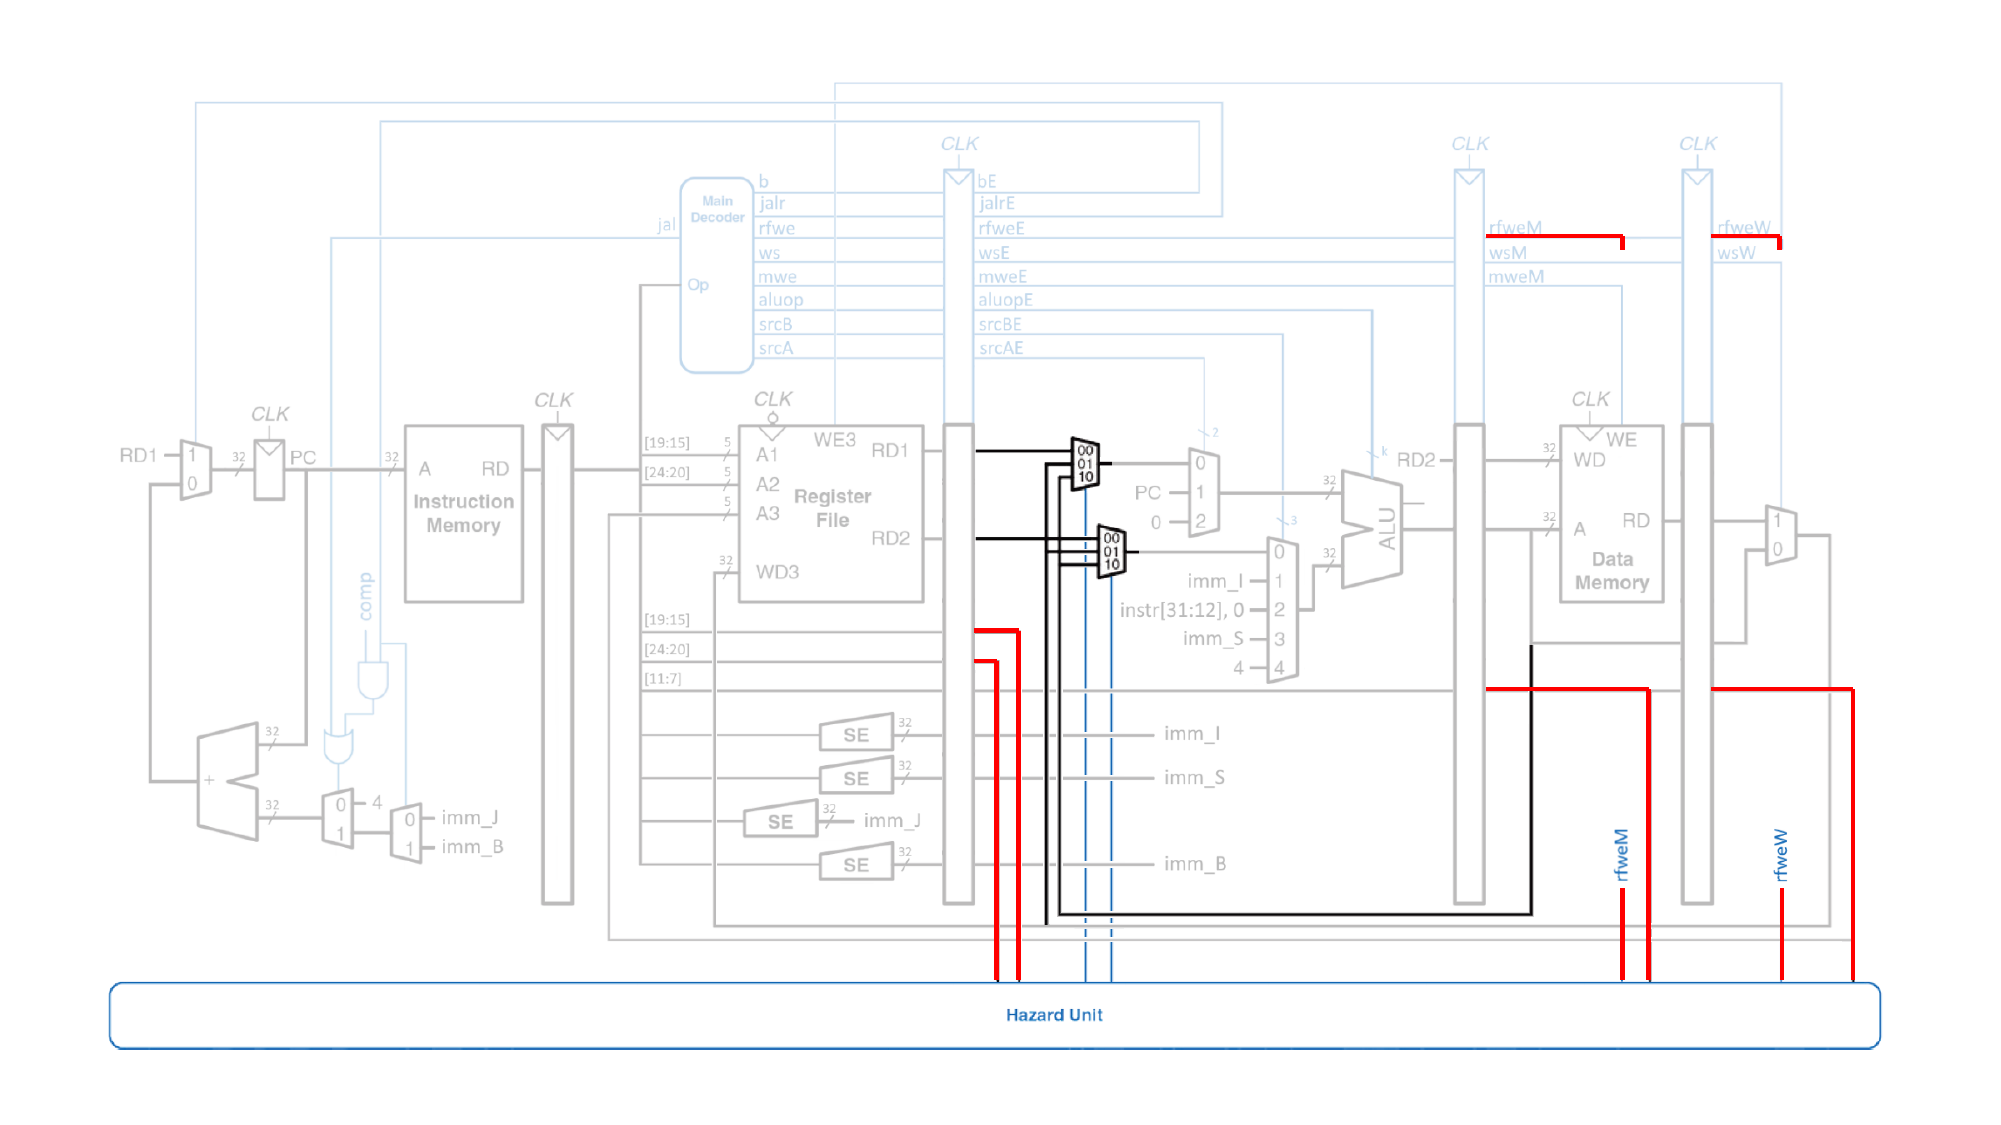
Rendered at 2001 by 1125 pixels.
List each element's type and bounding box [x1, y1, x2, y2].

text_box [1783, 689, 1853, 981]
text_box [1623, 689, 1649, 981]
picture [0, 68, 2000, 1057]
text_box [974, 630, 1019, 981]
text_box [1485, 236, 1623, 981]
text_box [1711, 236, 1783, 981]
